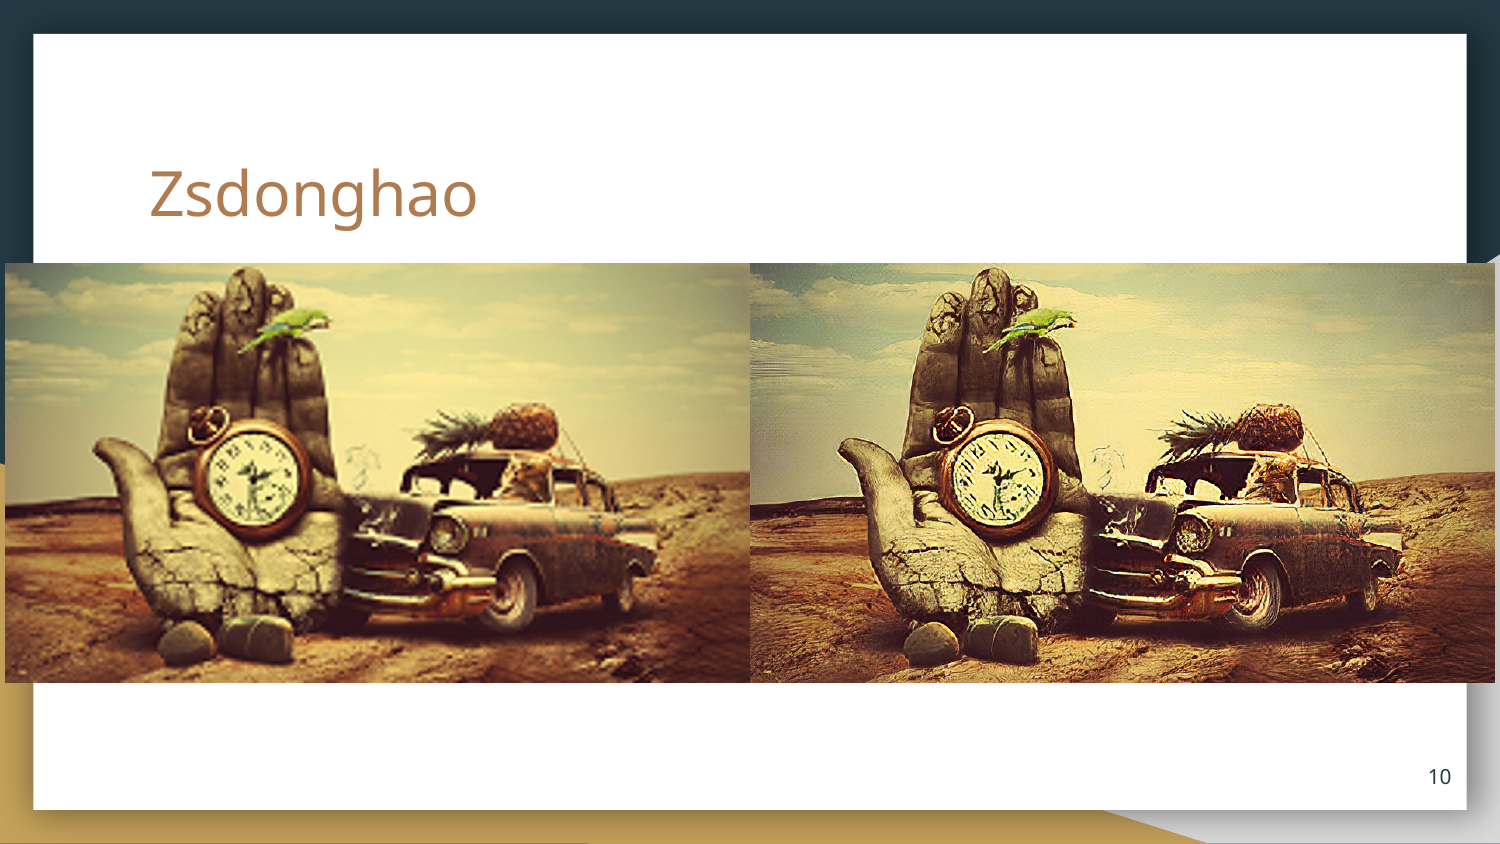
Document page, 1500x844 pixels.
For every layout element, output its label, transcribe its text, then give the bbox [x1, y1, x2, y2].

slide_number ‹#› [1376, 745, 1467, 810]
title Zsdonghao [134, 138, 1366, 262]
picture [5, 263, 1495, 684]
